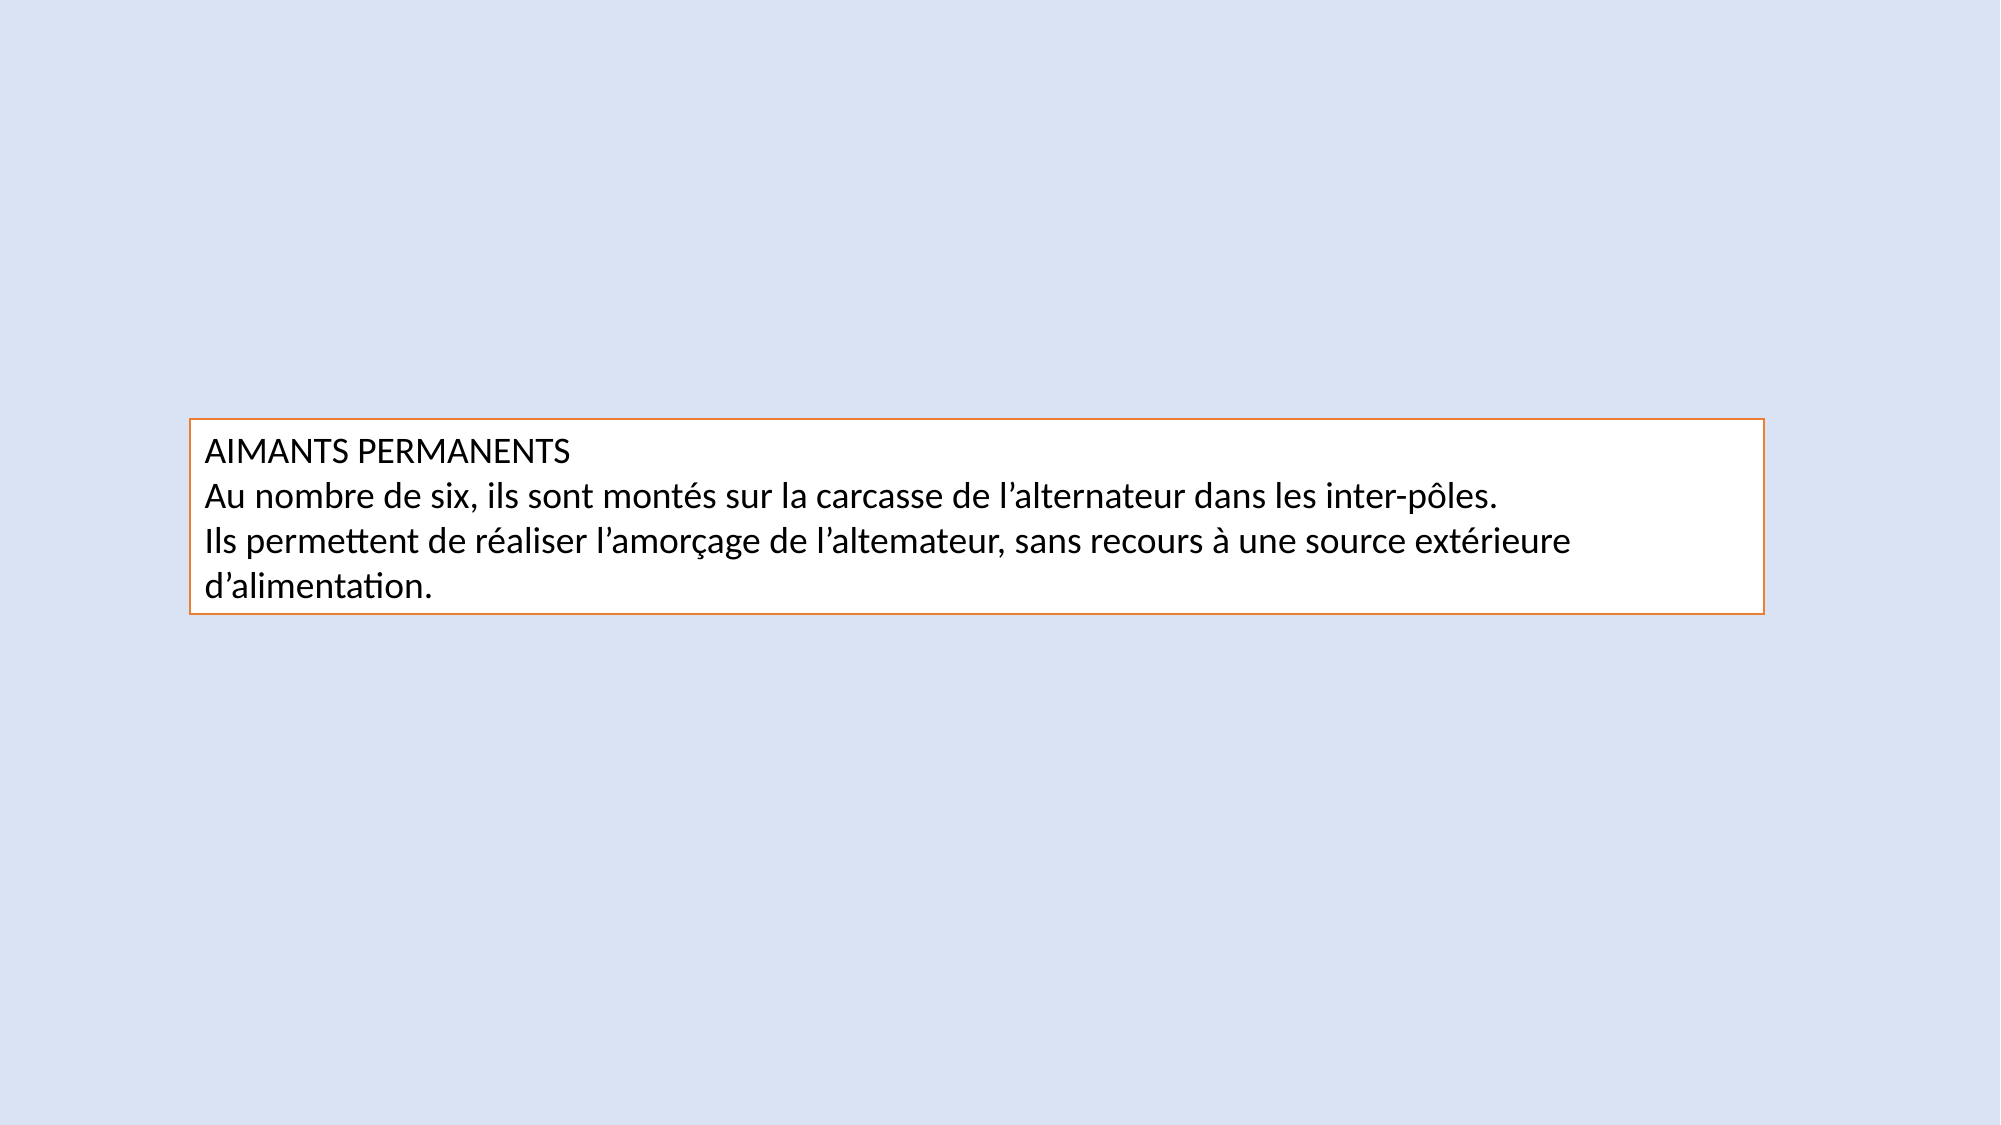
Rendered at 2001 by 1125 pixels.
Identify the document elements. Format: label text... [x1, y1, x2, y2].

text_box AIMANTS PERMANENTS Au nombre de six, ils sont montés sur la carcasse de l’alternateur dans les inter-pôles. Ils permettent de réaliser l’amorçage de l’altemateur, sans recours à une source extérieure d’alimentation. [189, 418, 1765, 615]
